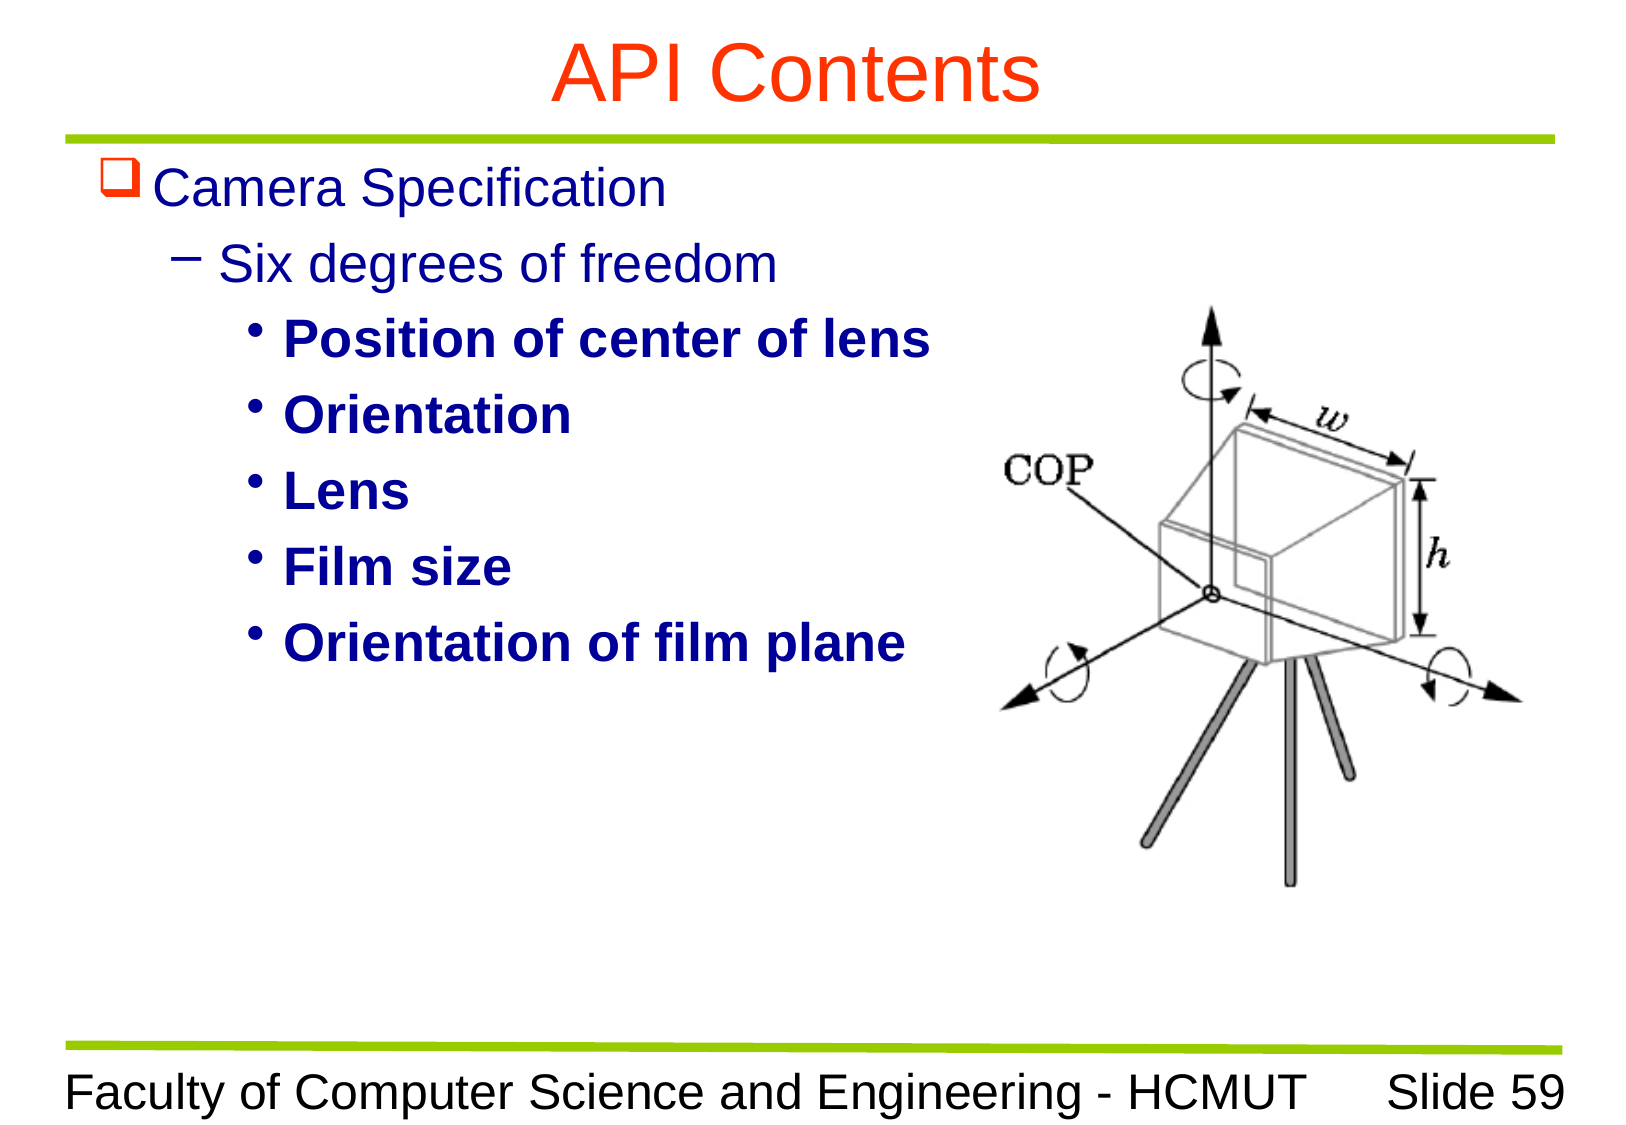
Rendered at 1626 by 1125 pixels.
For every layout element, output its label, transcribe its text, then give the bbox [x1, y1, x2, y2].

title API Contents [50, 15, 1544, 121]
list Camera Specification Six degrees of freedom Position of center of lens Orientation Lens Film size Orientation of film plane [81, 144, 1544, 1033]
picture [949, 299, 1539, 904]
